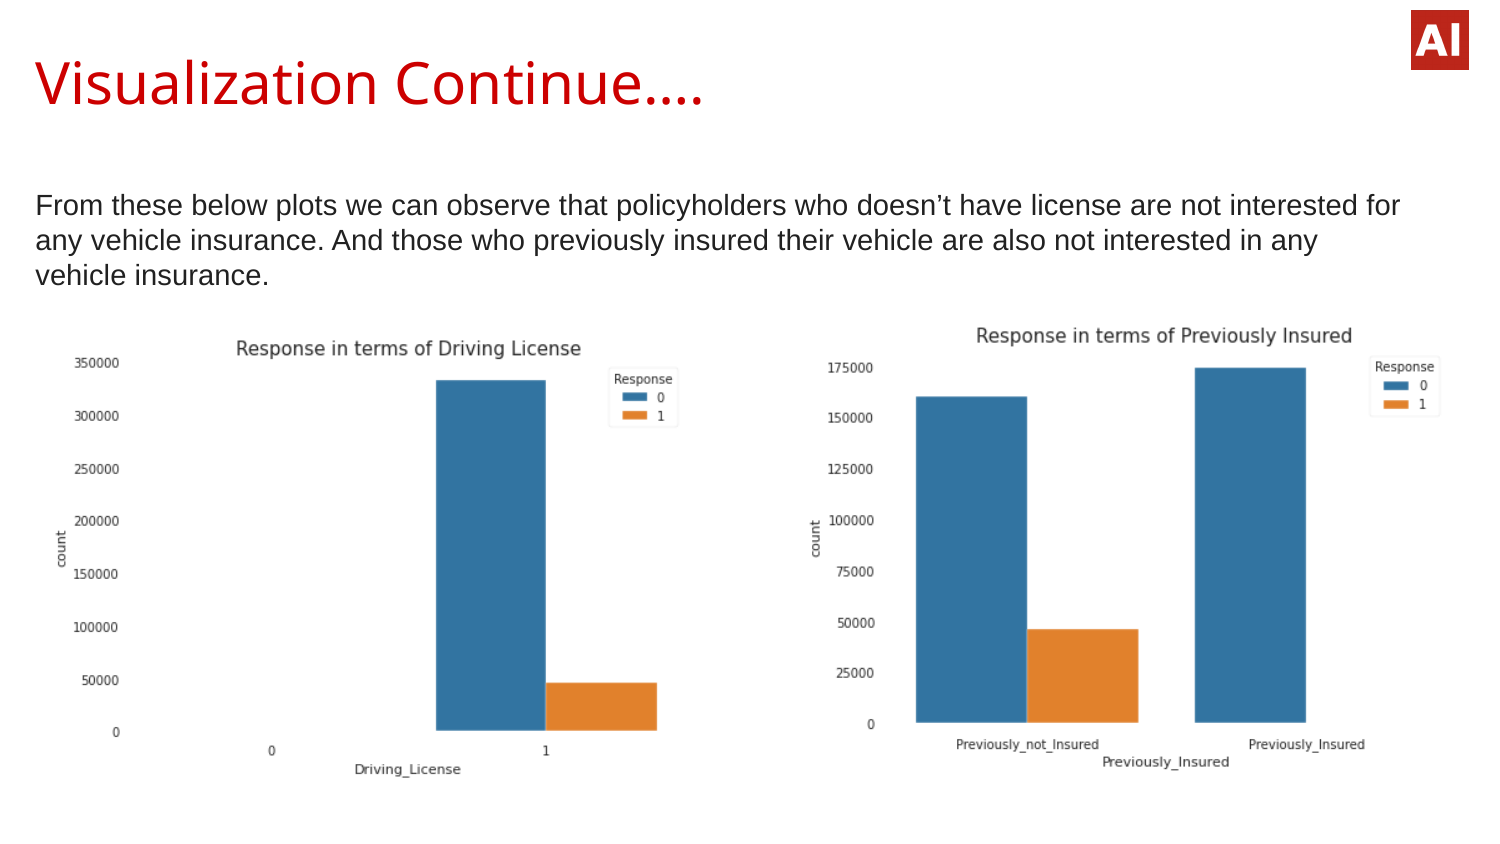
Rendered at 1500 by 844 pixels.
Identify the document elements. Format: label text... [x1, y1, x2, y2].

picture [1411, 10, 1469, 70]
title Visualization Continue…. From these below plots we can observe that policyholders who doesn’t have license are not interested for any vehicle insurance. And those who previously insured their vehicle are also not interested in any vehicle insurance. [20, 31, 1419, 273]
picture [801, 318, 1456, 778]
picture [47, 332, 694, 785]
